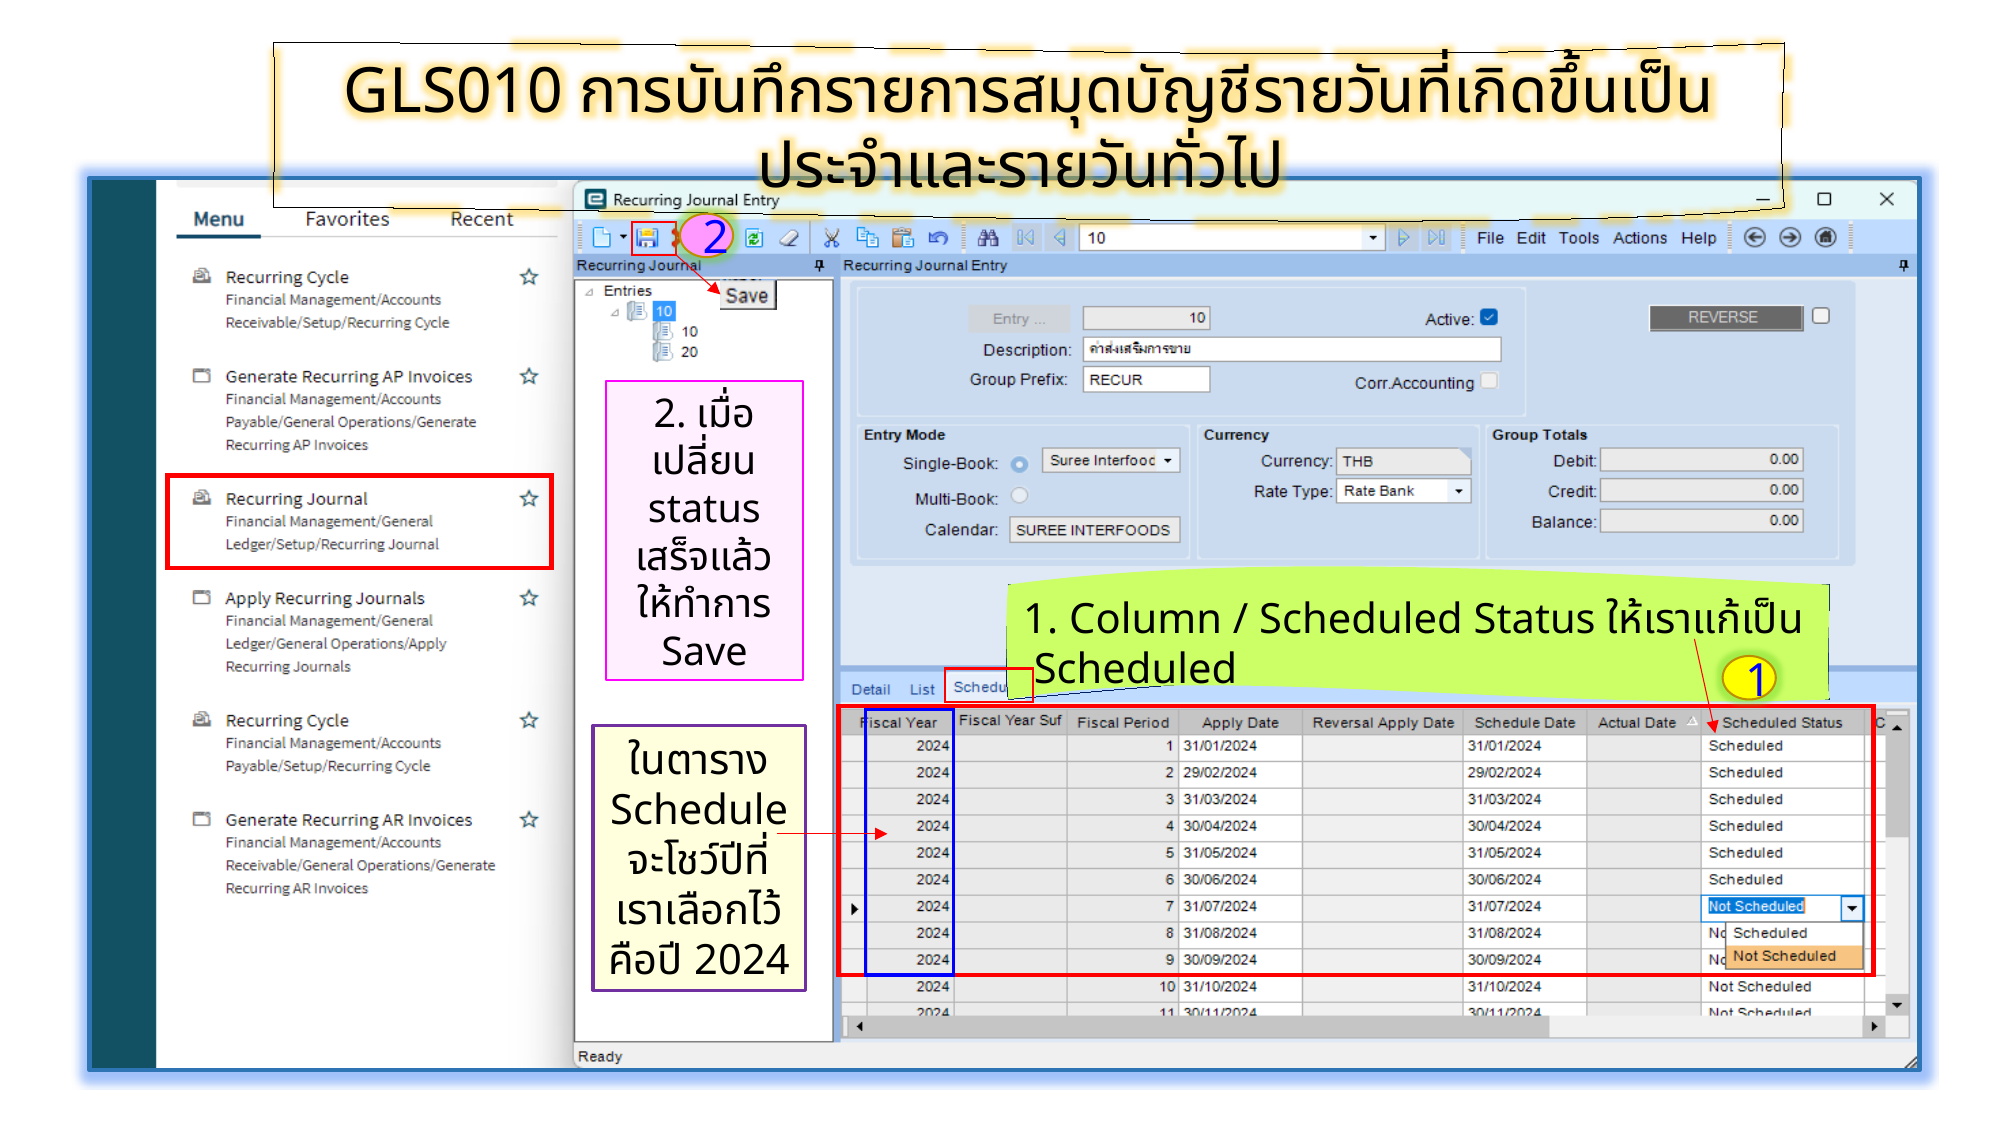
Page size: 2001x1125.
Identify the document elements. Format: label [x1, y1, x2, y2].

text_box [91, 42, 1917, 1068]
